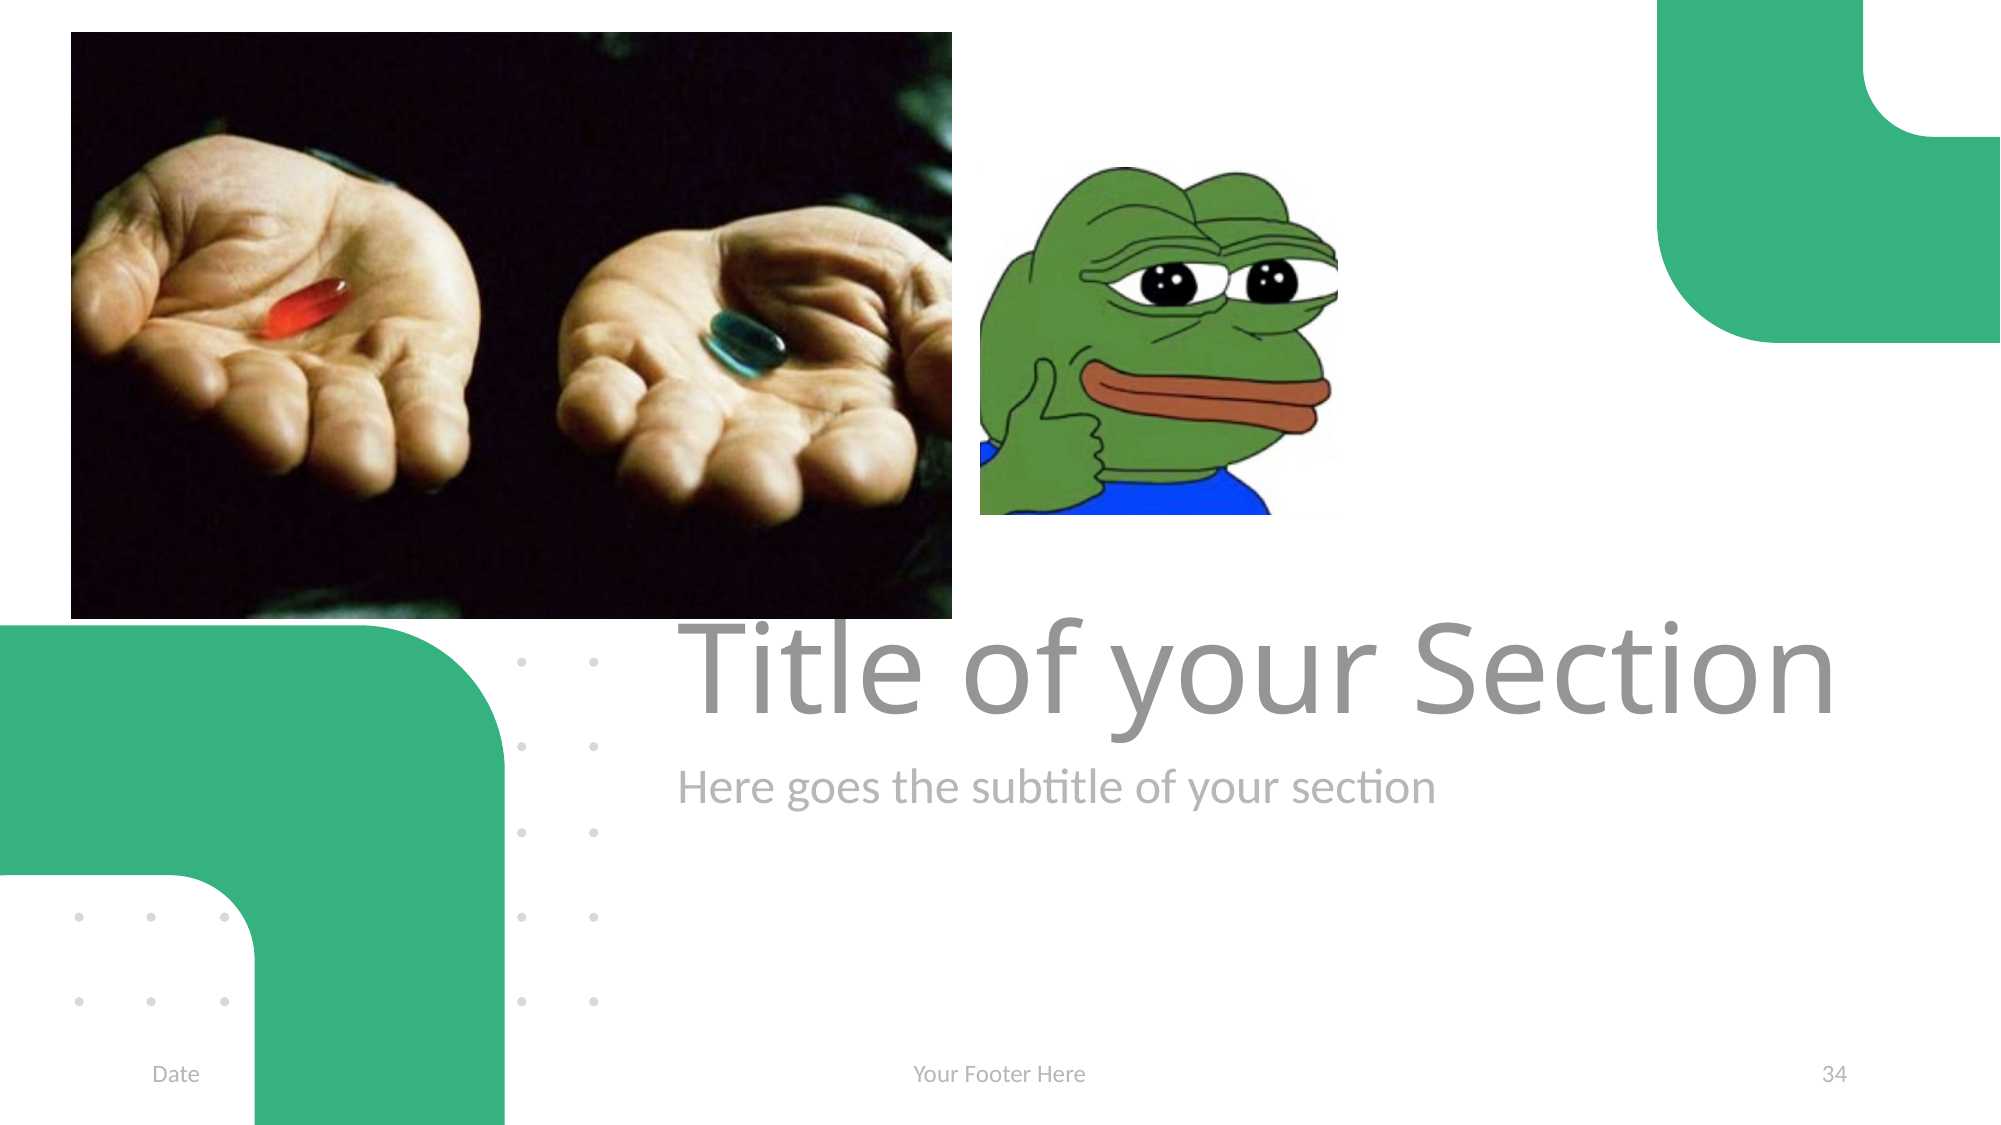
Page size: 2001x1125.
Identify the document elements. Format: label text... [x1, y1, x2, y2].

picture [71, 32, 952, 619]
list Here goes the subtitle of your section [662, 752, 1862, 999]
picture [979, 156, 1338, 515]
slide_number Date [137, 1042, 588, 1103]
slide_number 34 [1412, 1042, 1863, 1103]
footer Your Footer Here [662, 1042, 1338, 1103]
title Title of your Section [662, 280, 1862, 749]
